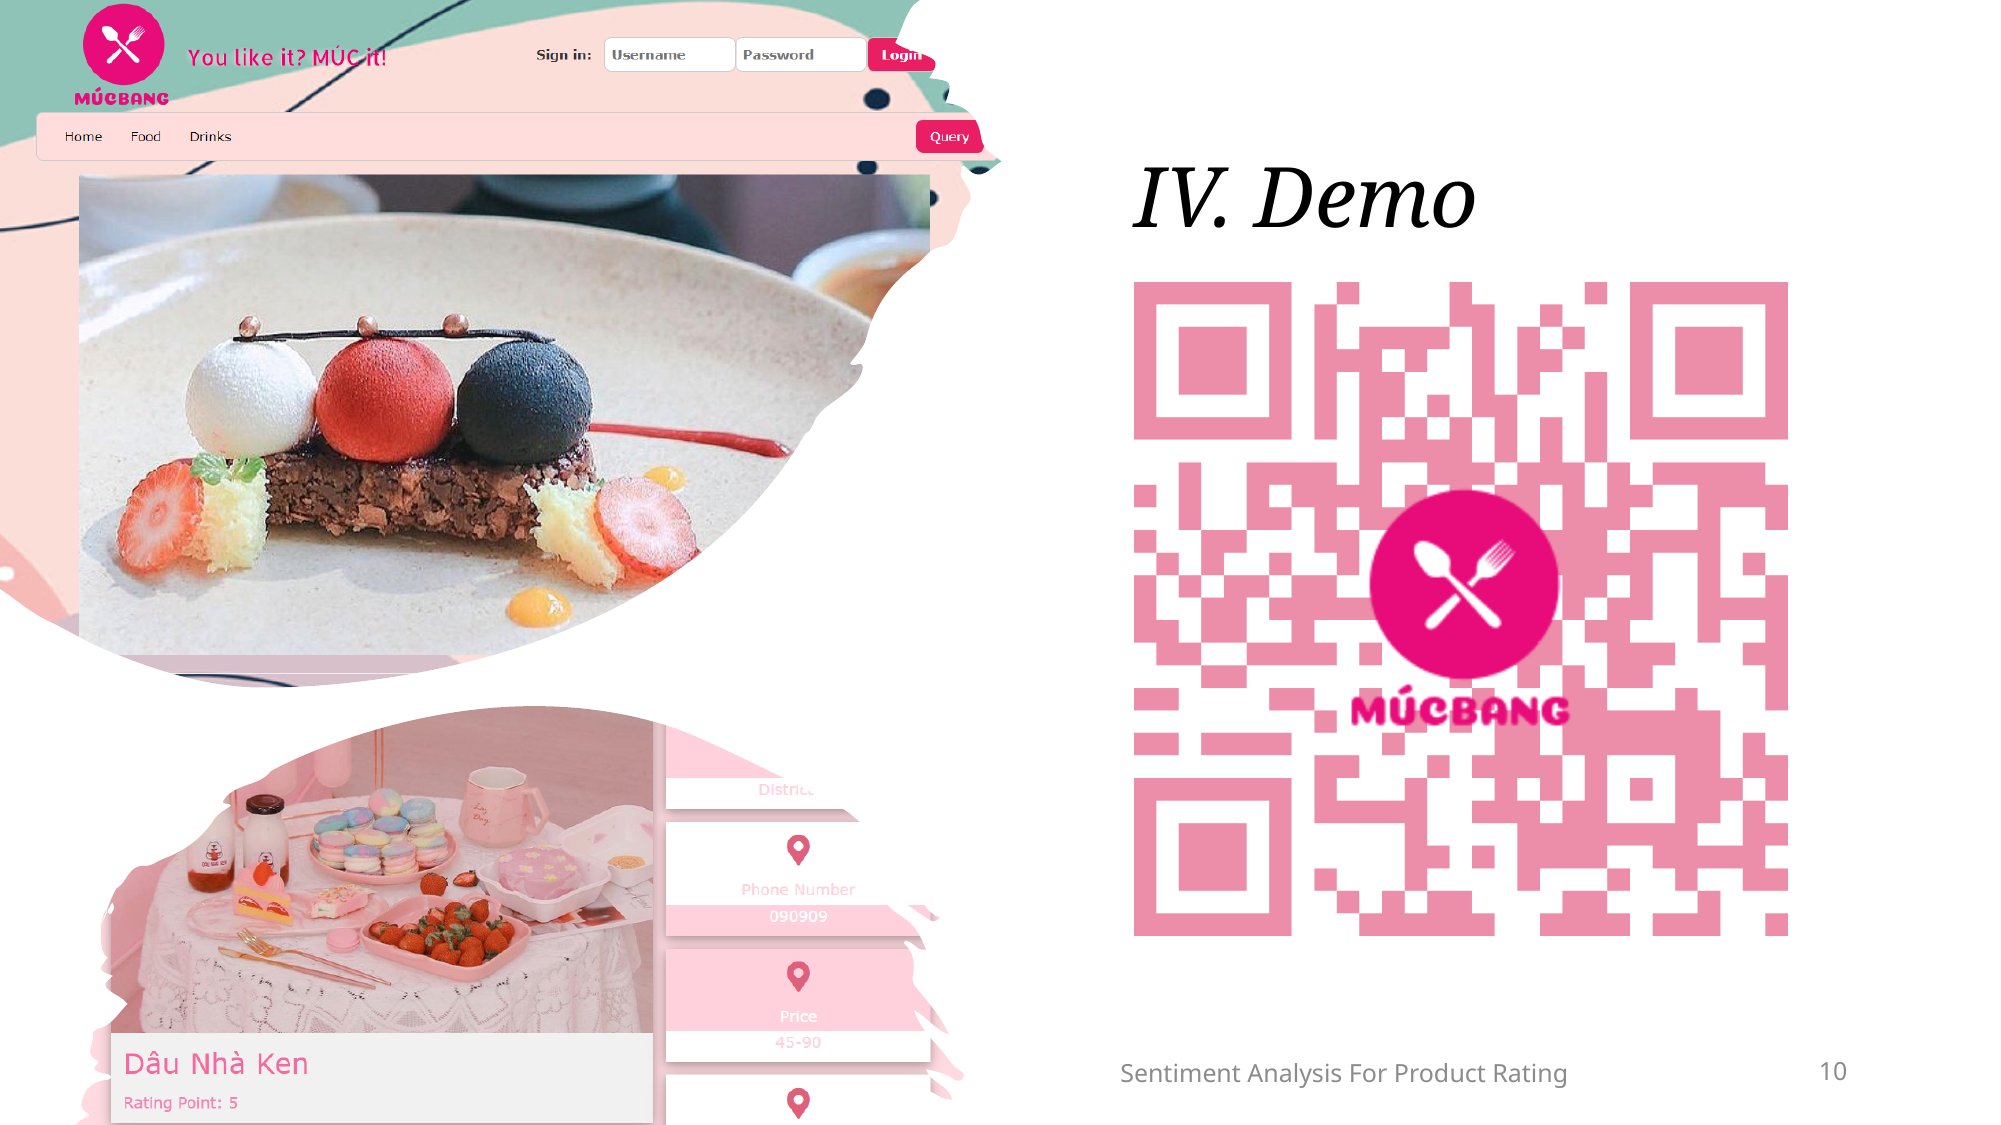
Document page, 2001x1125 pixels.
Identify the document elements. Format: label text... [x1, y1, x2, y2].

picture [75, 706, 964, 1125]
picture [0, 0, 1002, 688]
title IV. Demo [1119, 127, 1781, 253]
slide_number 10 [1412, 1042, 1863, 1103]
footer Sentiment Analysis For Product Rating [1105, 1042, 1412, 1103]
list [1105, 253, 1816, 964]
